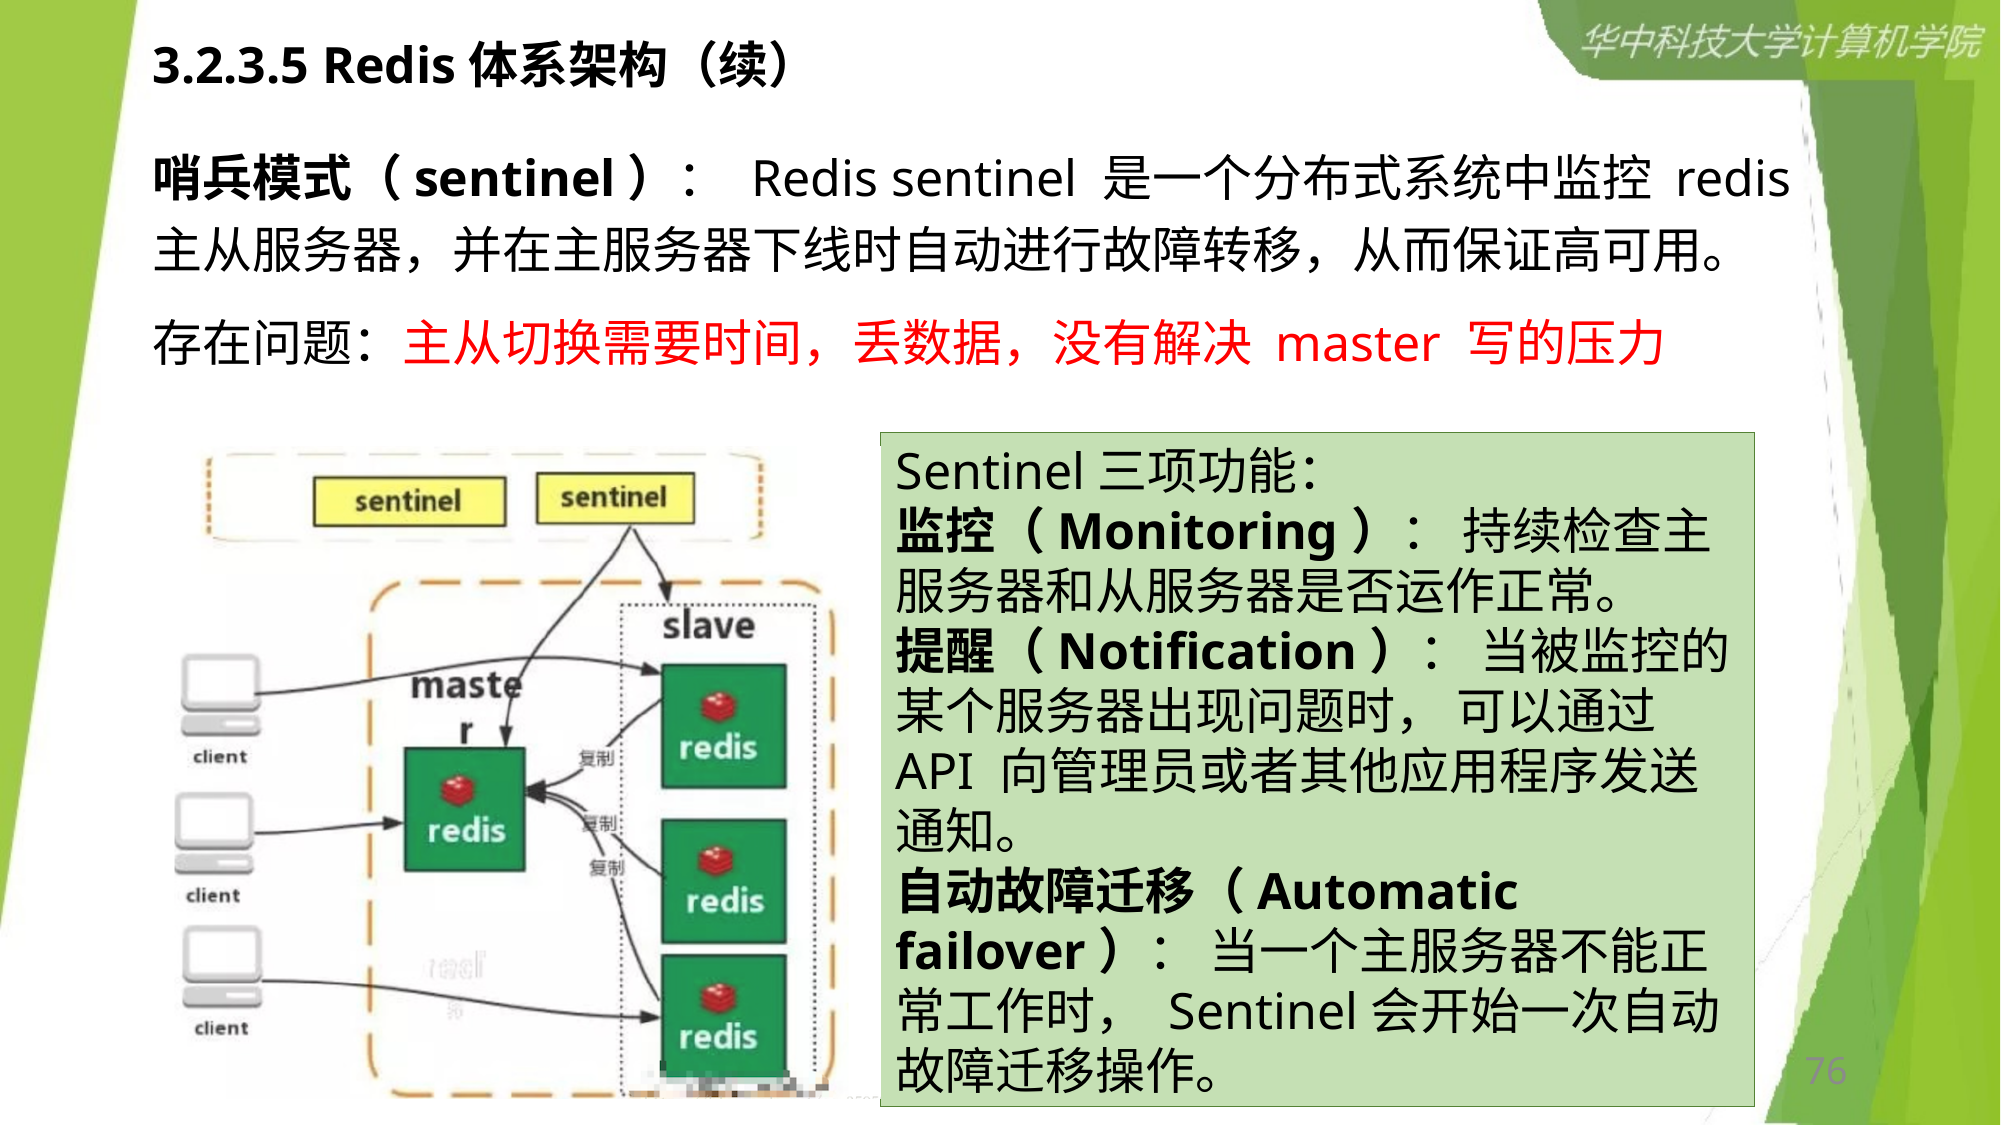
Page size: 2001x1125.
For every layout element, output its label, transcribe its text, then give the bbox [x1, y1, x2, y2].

picture [0, 0, 2001, 1125]
list 哨兵模式（sentinel）： Redis sentinel 是一个分布式系统中监控 redis 主从服务器，并在主服务器下线时自动进行故障转移，从而保证高可用。 存在问题：主从切换需要时间，丢数据，没有解决 master 写的压力 [137, 127, 1841, 1042]
slide_number 76 [1755, 1042, 1863, 1103]
text_box Sentinel三项功能： 监控（Monitoring）： 持续检查主服务器和从服务器是否运作正常。 提醒（Notification）： 当被监控的某个服务器出现问题时， 可以通过 API 向管理员或者其他应用程序发送通知。 自动故障迁移（Automatic failover）： 当一个主服务器不能正常工作时， Sentinel会开始一次自动故障迁移操作。 [880, 432, 1755, 1107]
title 3.2.3.5 Redis体系架构（续） [137, 7, 1863, 128]
